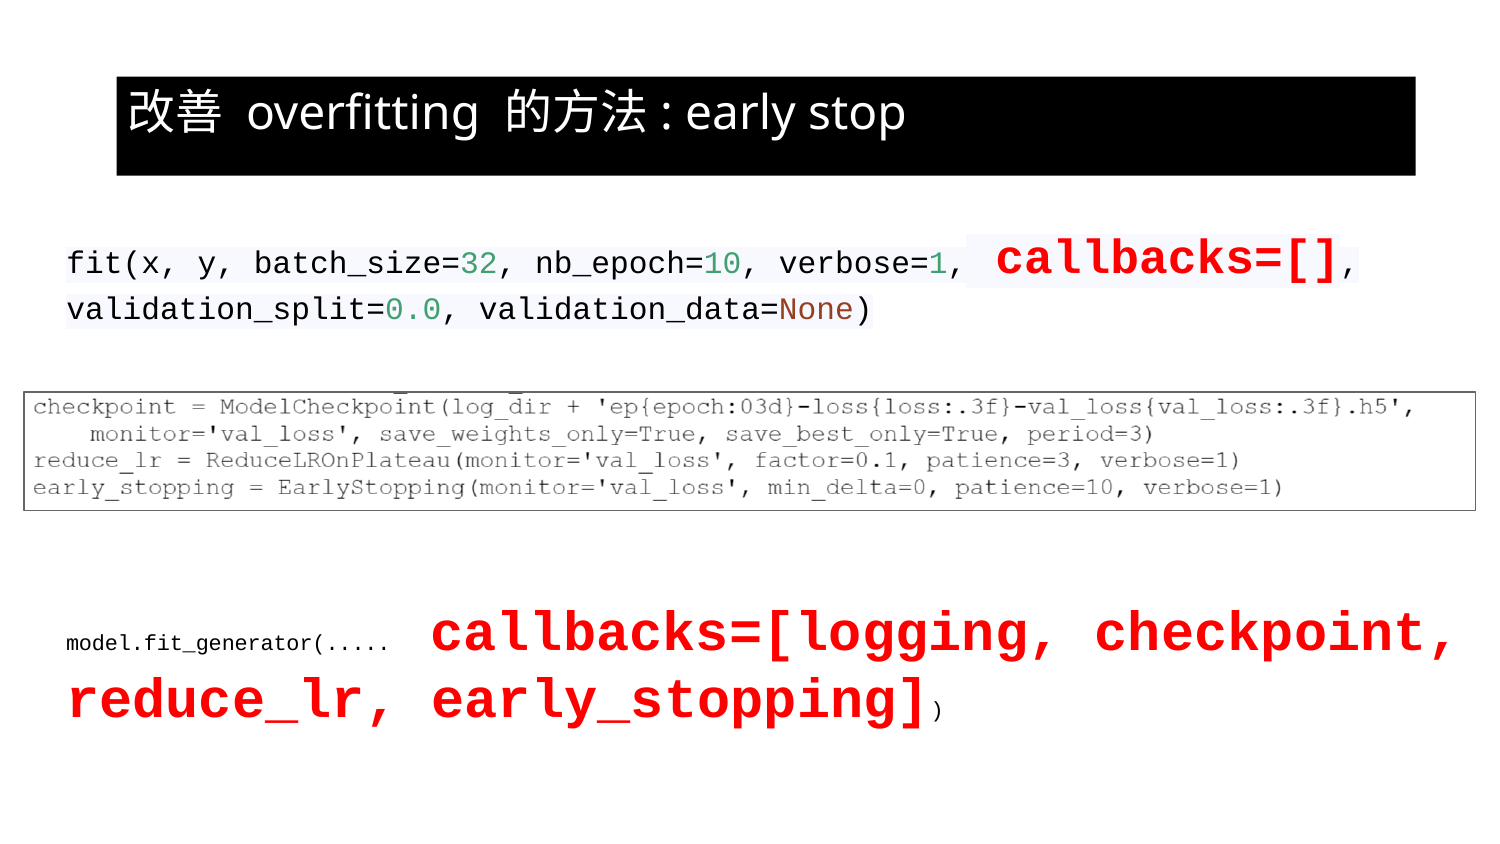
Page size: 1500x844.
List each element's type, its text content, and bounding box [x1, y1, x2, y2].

list fit(x, y, batch_size=32, nb_epoch=10, verbose=1, callbacks=[], validation_split=0.0, validation_data=None) [51, 201, 1449, 391]
picture [24, 392, 1476, 511]
text_box 改善 overfitting 的方法: early stop [116, 76, 1416, 176]
text_box model.fit_generator(..... callbacks=[logging, checkpoint, reduce_lr, early_stopping]) [51, 580, 1500, 844]
